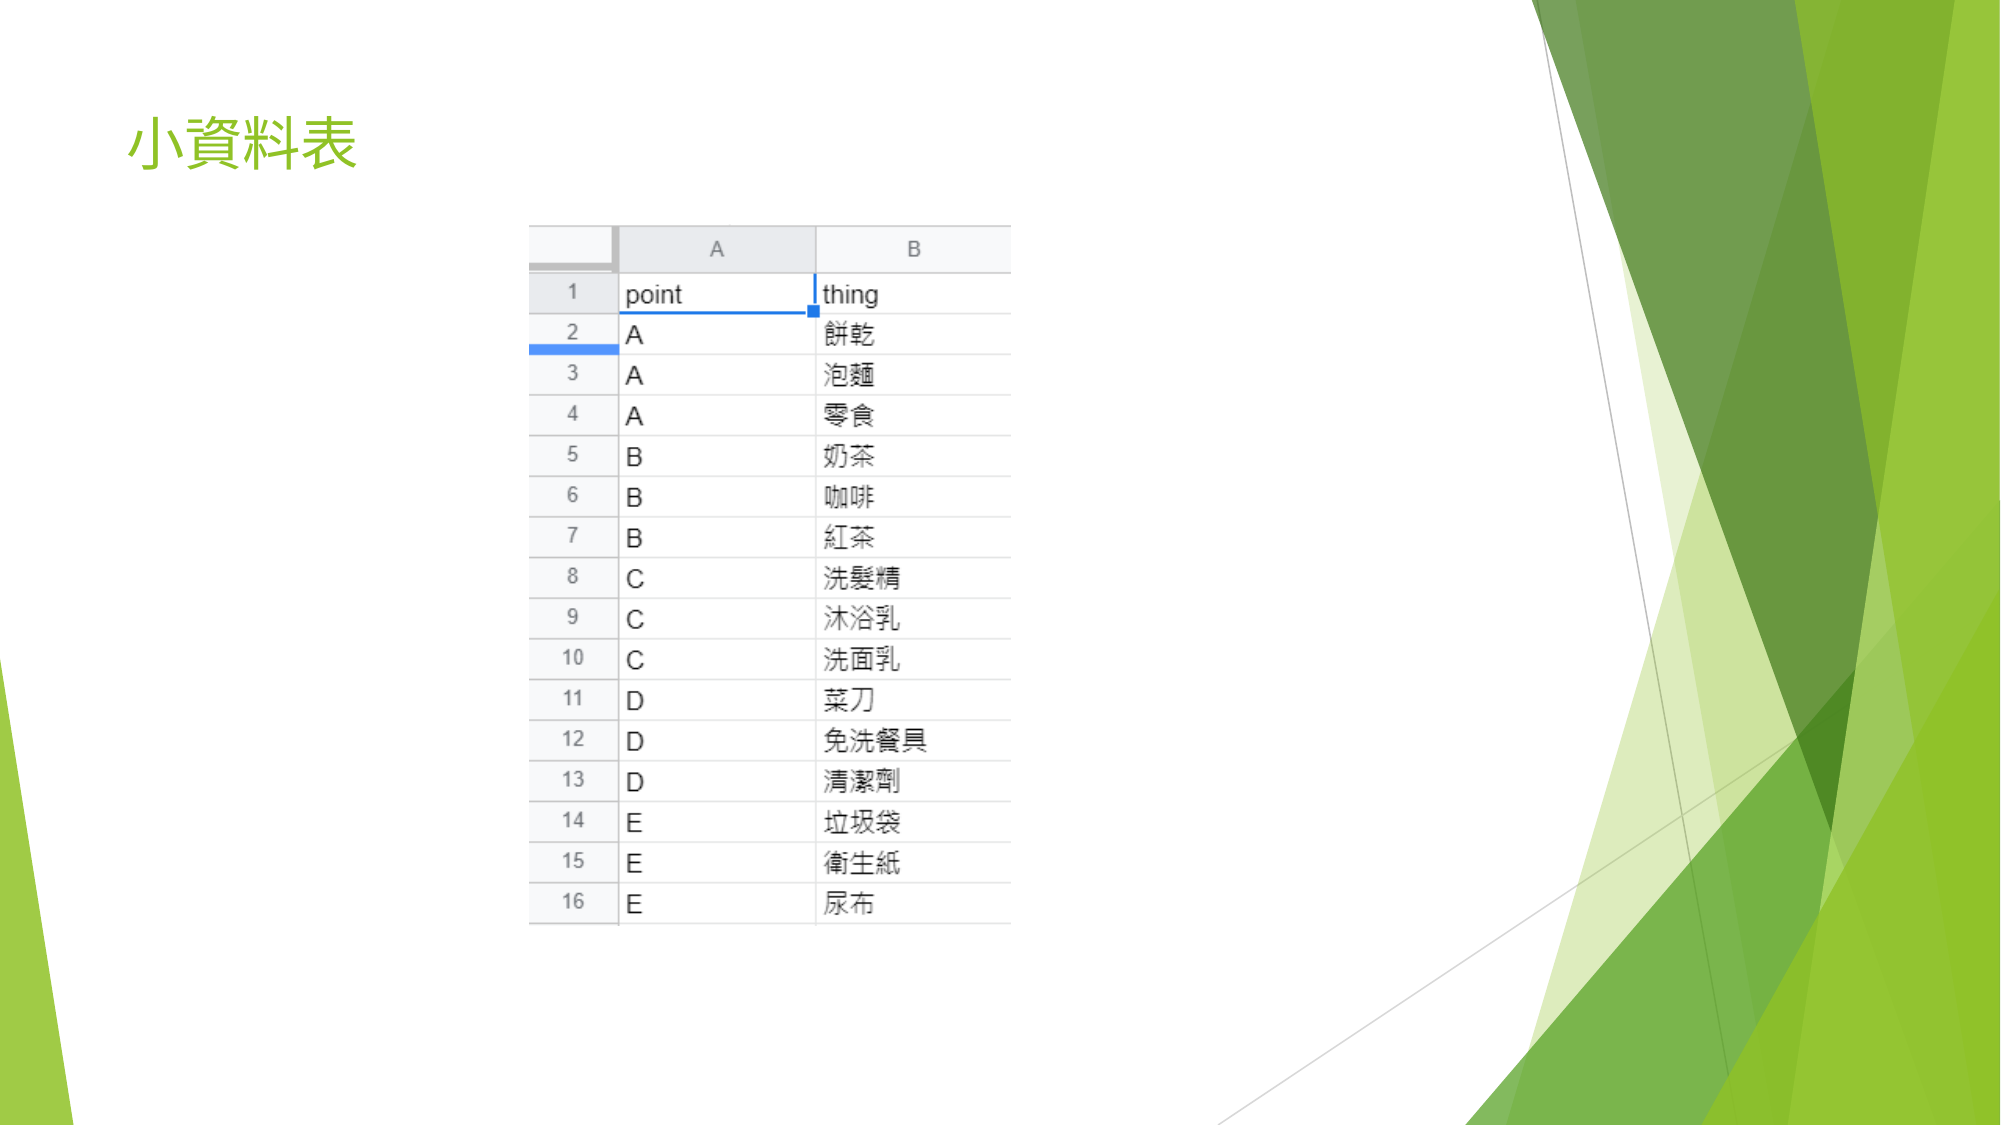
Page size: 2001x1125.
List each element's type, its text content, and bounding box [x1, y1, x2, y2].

picture [528, 223, 1011, 926]
title 小資料表 [111, 99, 1429, 225]
